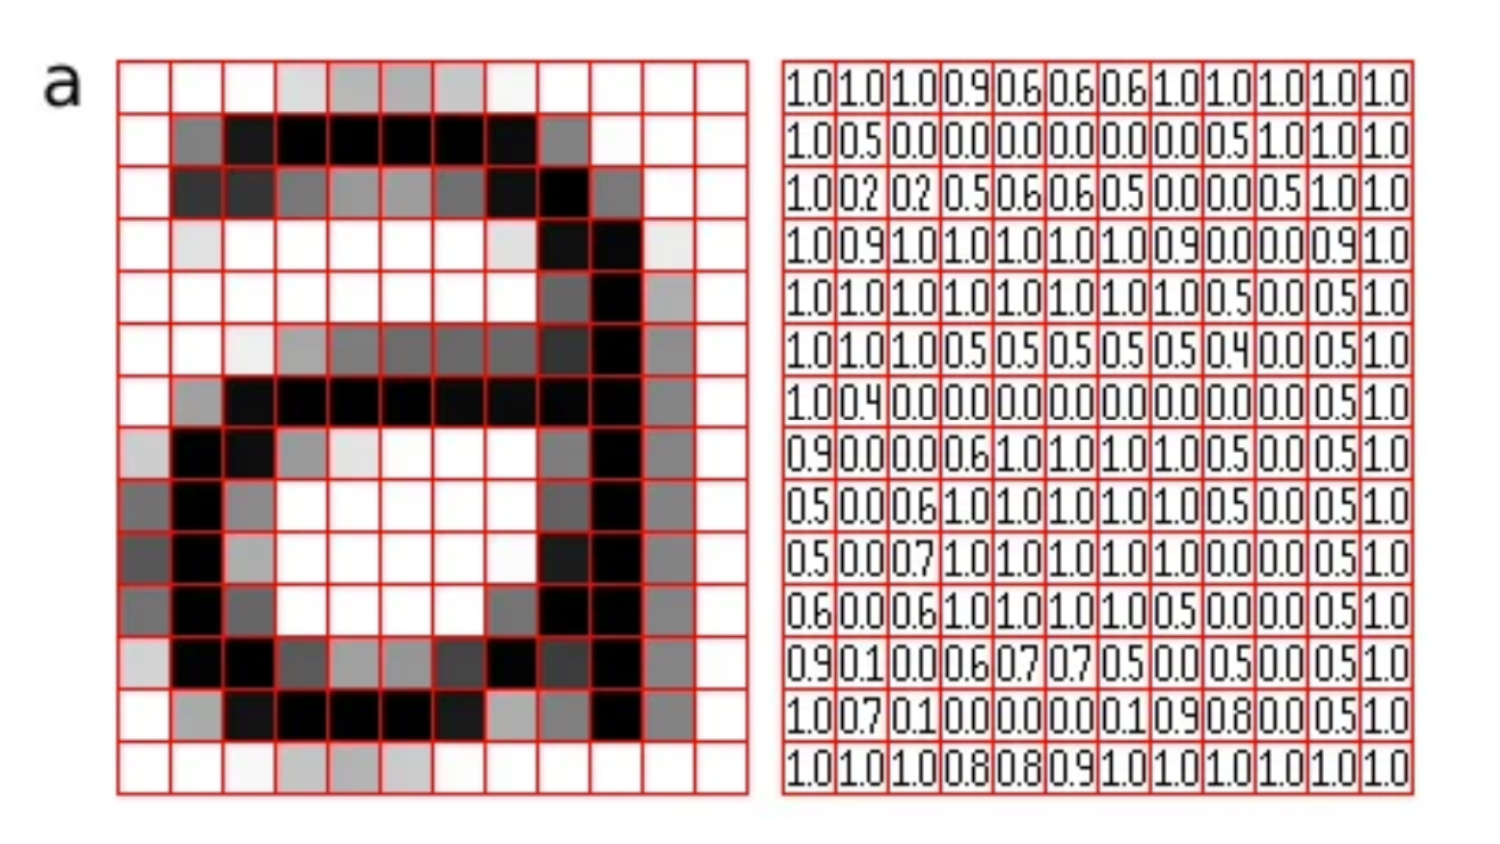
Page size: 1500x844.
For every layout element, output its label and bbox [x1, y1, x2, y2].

picture [24, 24, 1429, 819]
